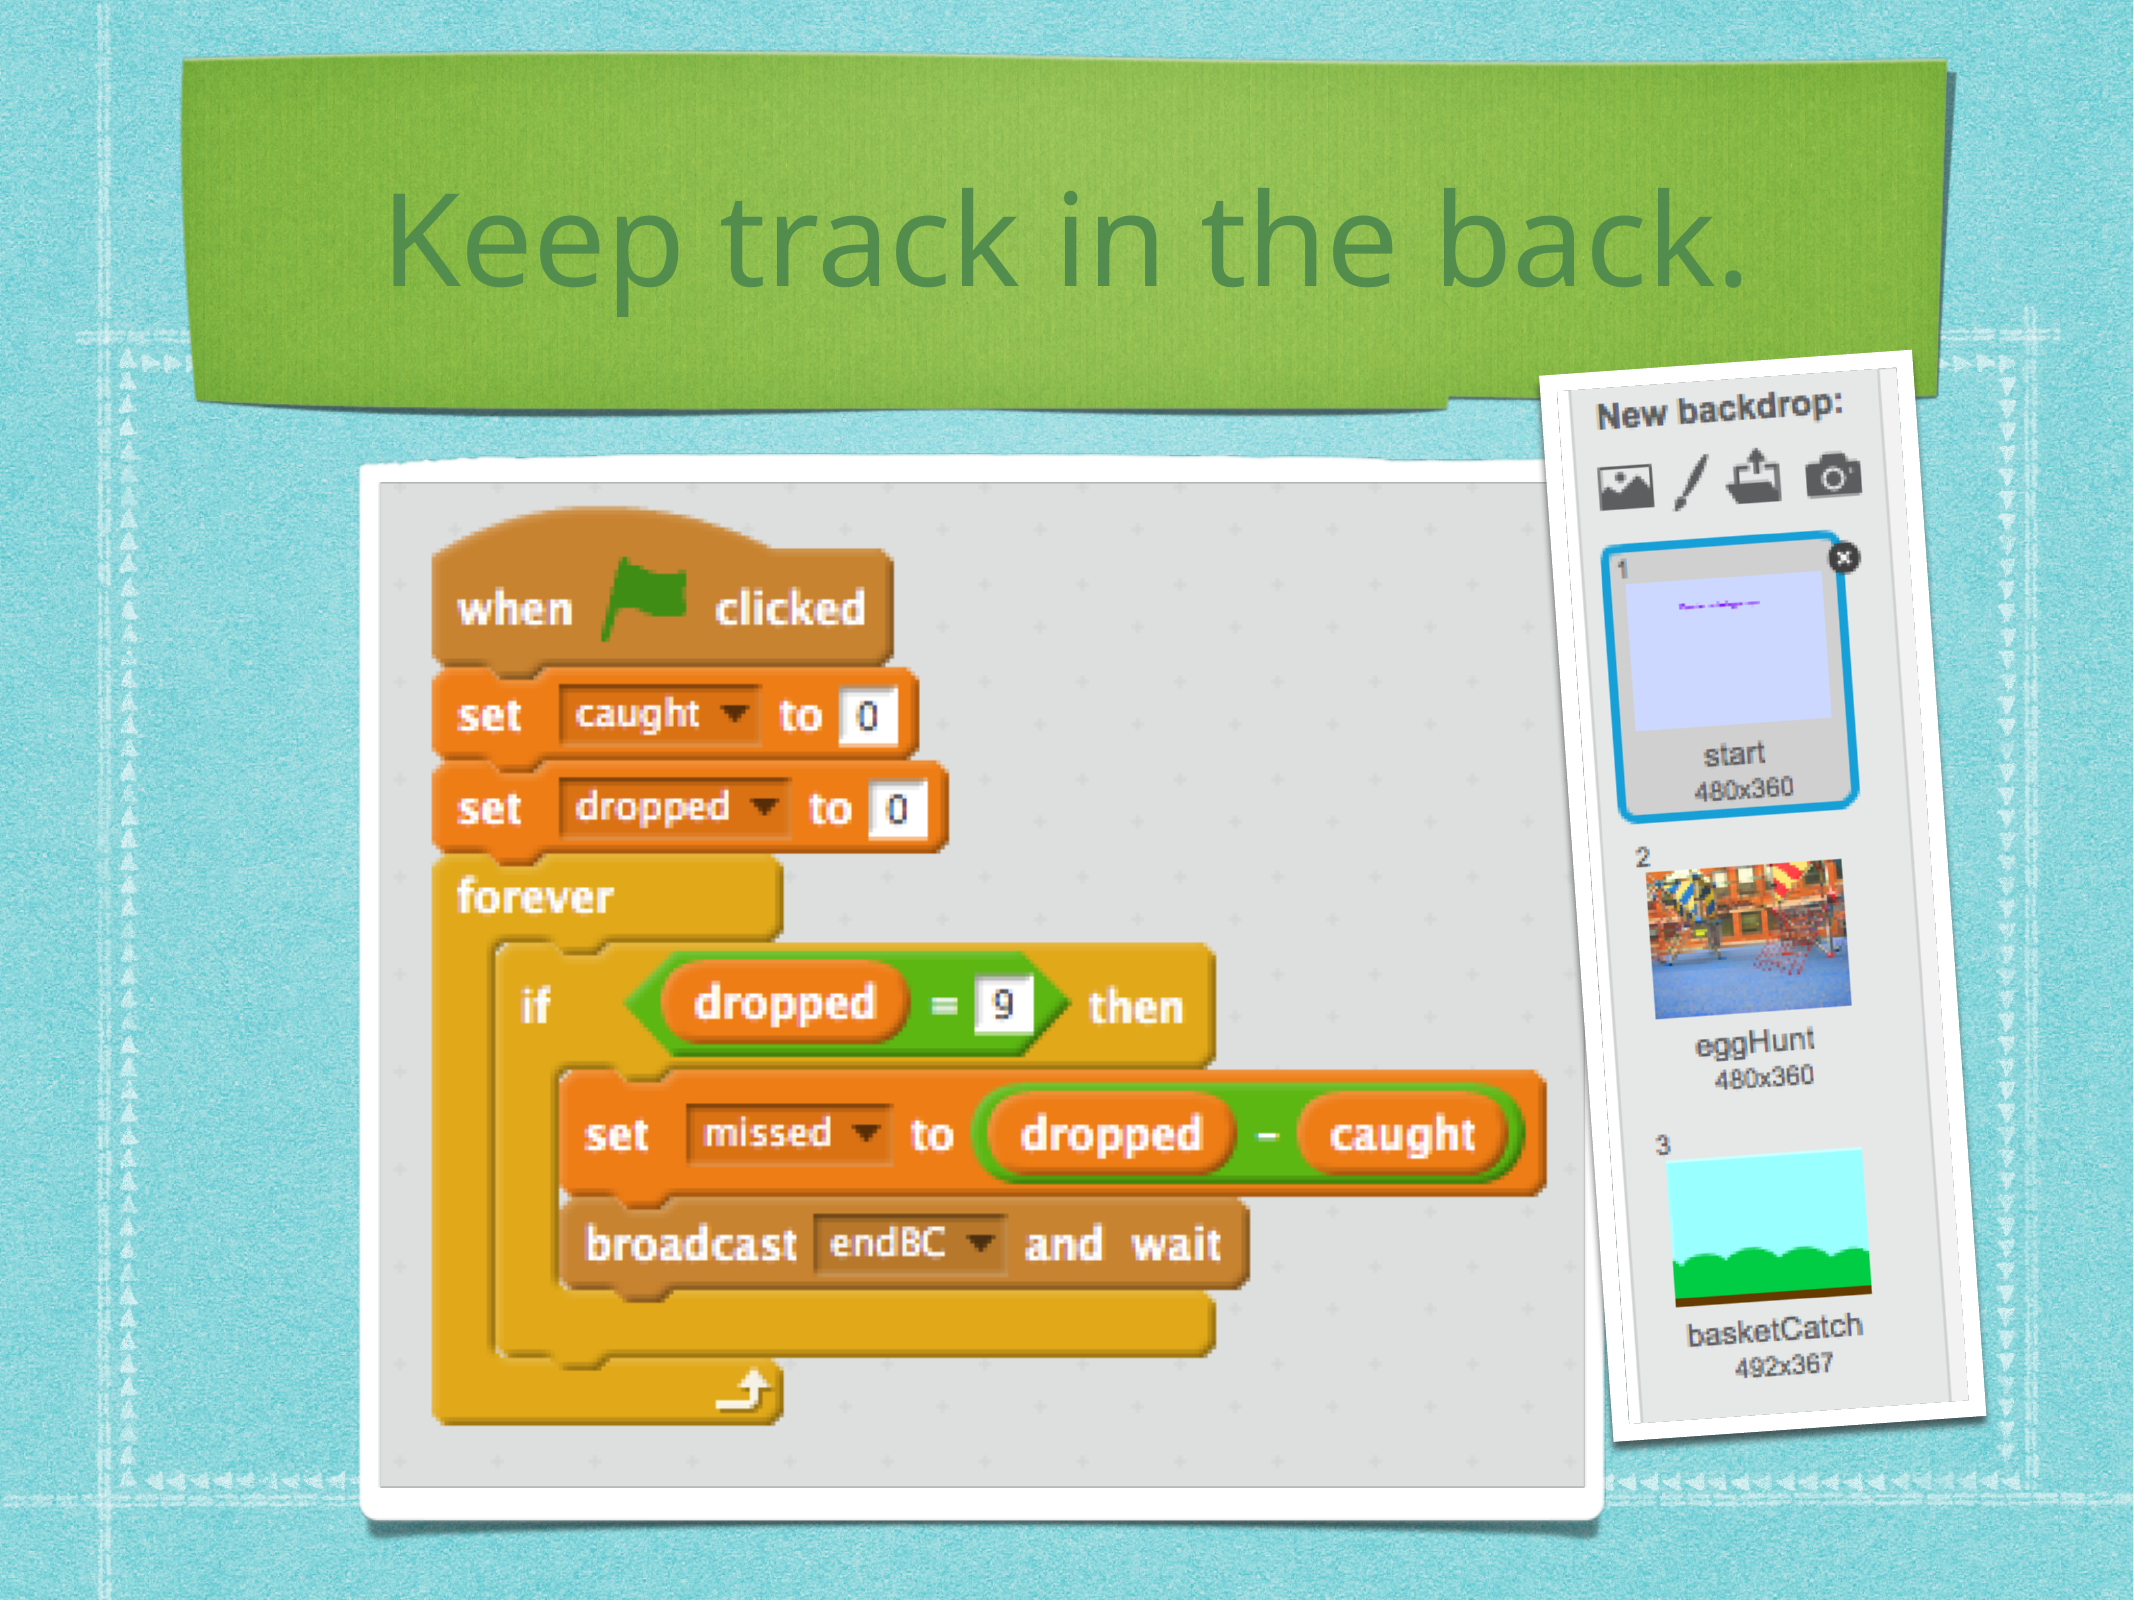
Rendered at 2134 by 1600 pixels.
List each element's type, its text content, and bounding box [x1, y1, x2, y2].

picture [0, 0, 2134, 1600]
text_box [354, 452, 1613, 1545]
title Keep track in the back. [207, 41, 1926, 428]
